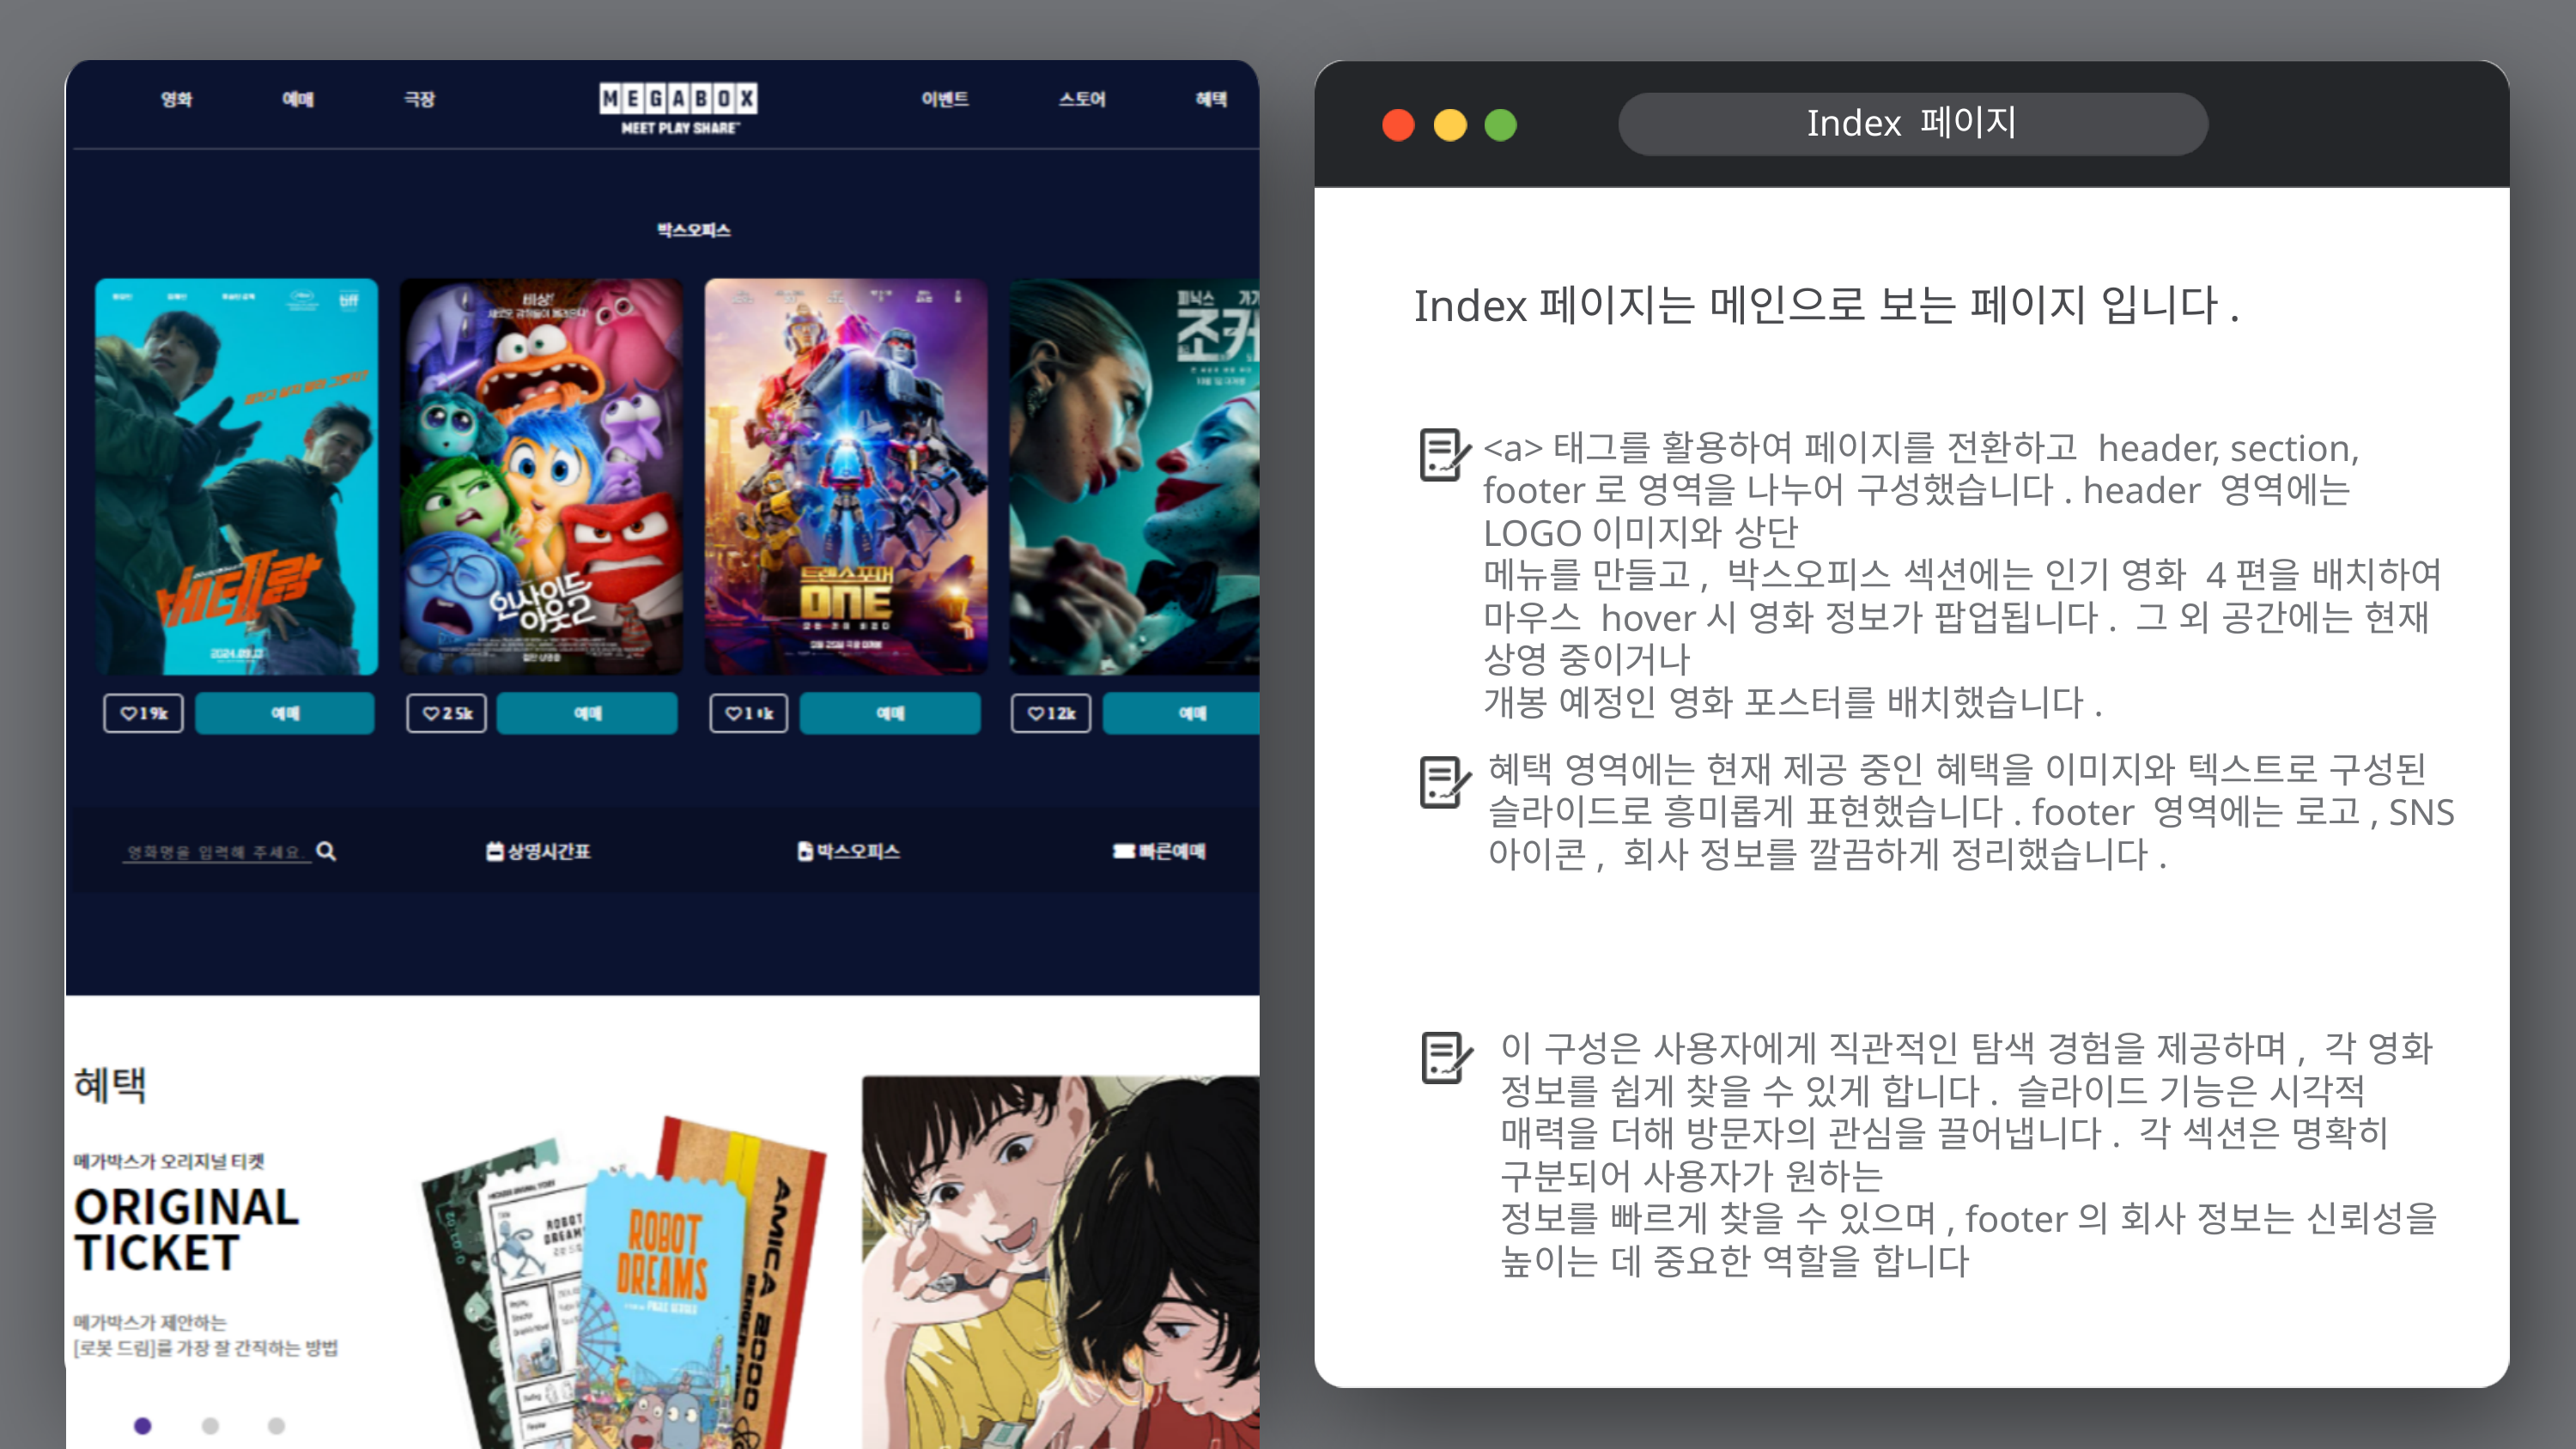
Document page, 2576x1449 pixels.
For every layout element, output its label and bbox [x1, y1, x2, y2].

text_box [1419, 749, 2471, 886]
picture [64, 60, 1260, 1449]
text_box [1419, 427, 2470, 650]
text_box [1421, 1028, 2458, 1294]
picture [1314, 60, 2511, 1388]
